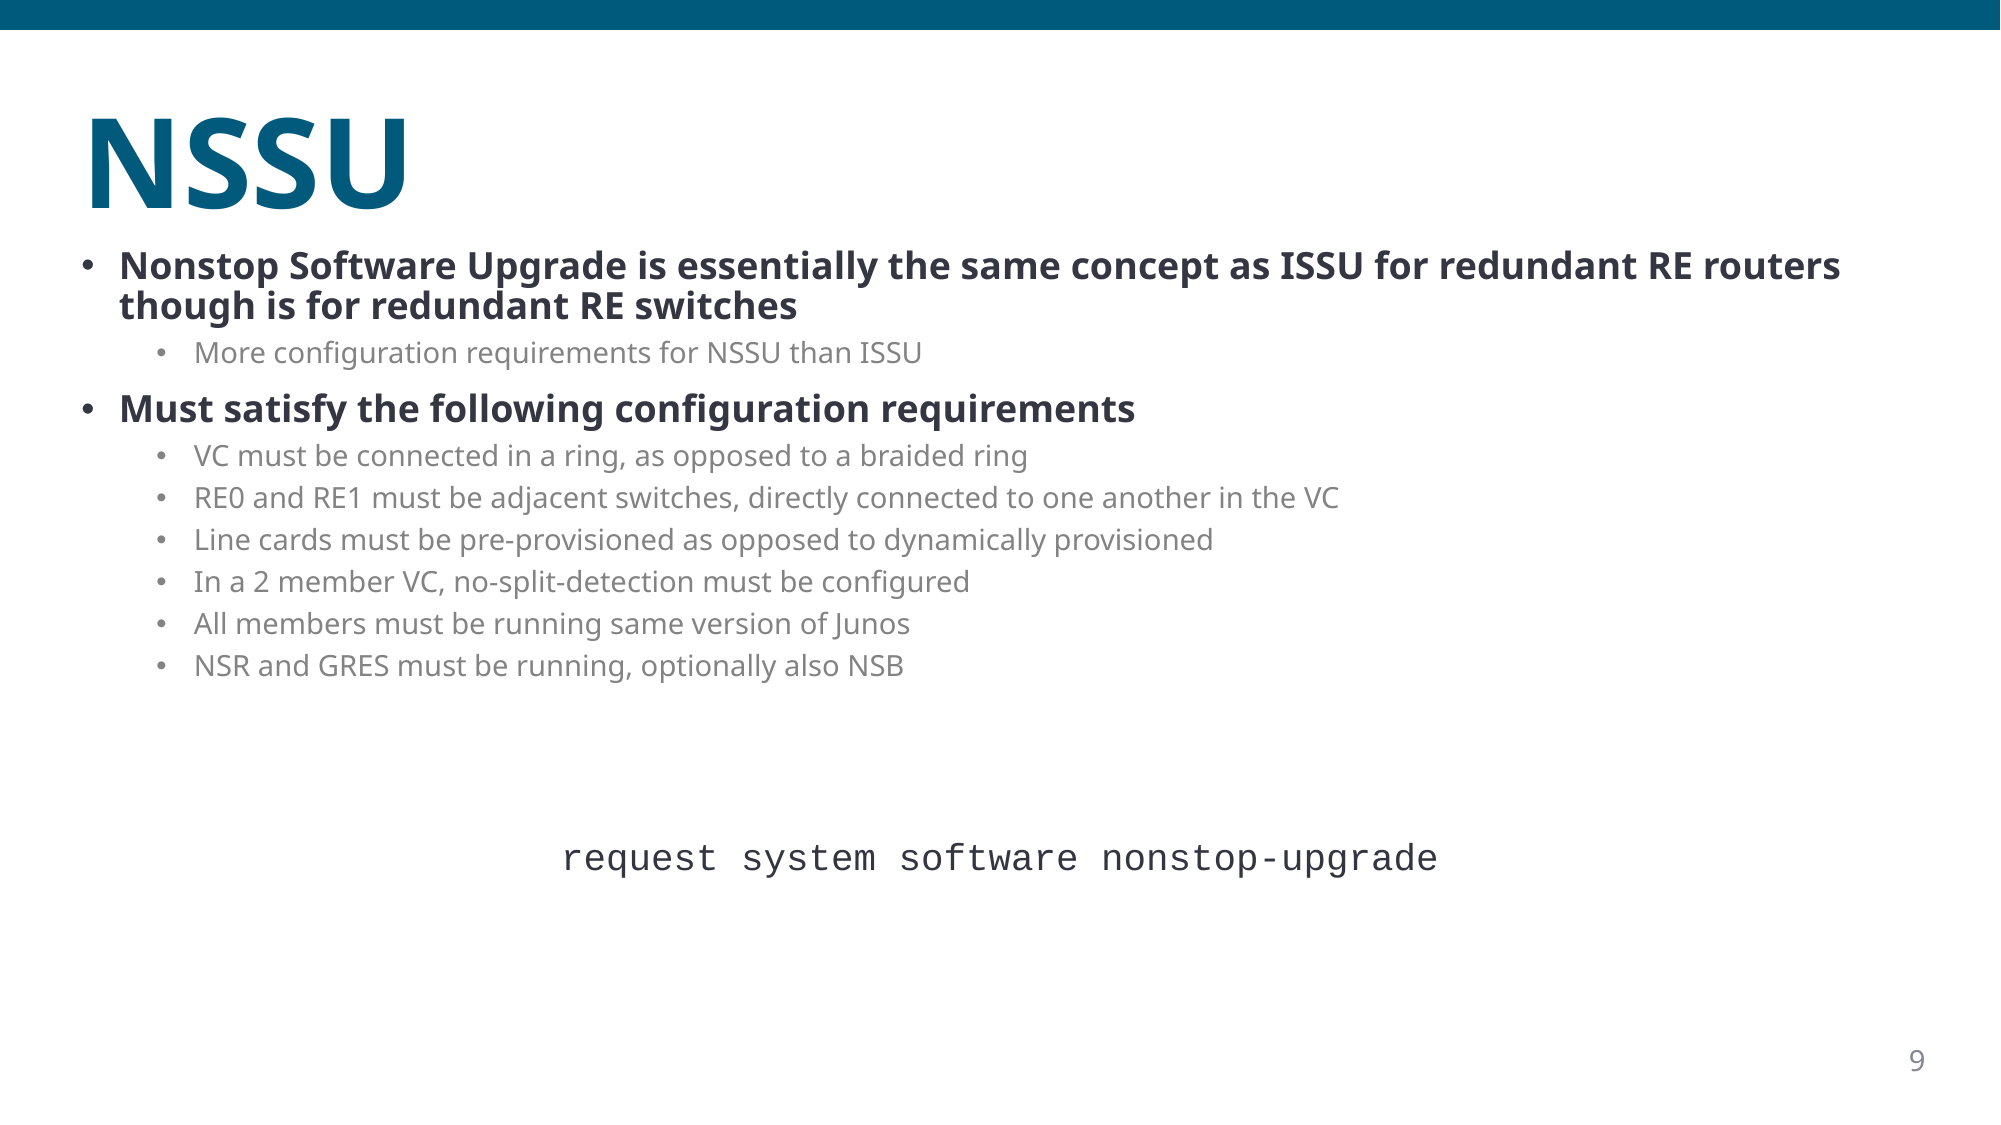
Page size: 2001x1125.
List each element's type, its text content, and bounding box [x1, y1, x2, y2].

list Nonstop Software Upgrade is essentially the same concept as ISSU for redundant RE routers though is for redundant RE switches More configuration requirements for NSSU than ISSU Must satisfy the following configuration requirements VC must be connected in a ring, as opposed to a braided ring RE0 and RE1 must be adjacent switches, directly connected to one another in the VC Line cards must be pre-provisioned as opposed to dynamically provisioned In a 2 member VC, no-split-detection must be configured All members must be running same version of Junos NSR and GRES must be running, optionally also NSB [66, 239, 1895, 757]
title NSSU [66, 59, 1977, 278]
text_box request system software nonstop-upgrade [546, 825, 1454, 885]
